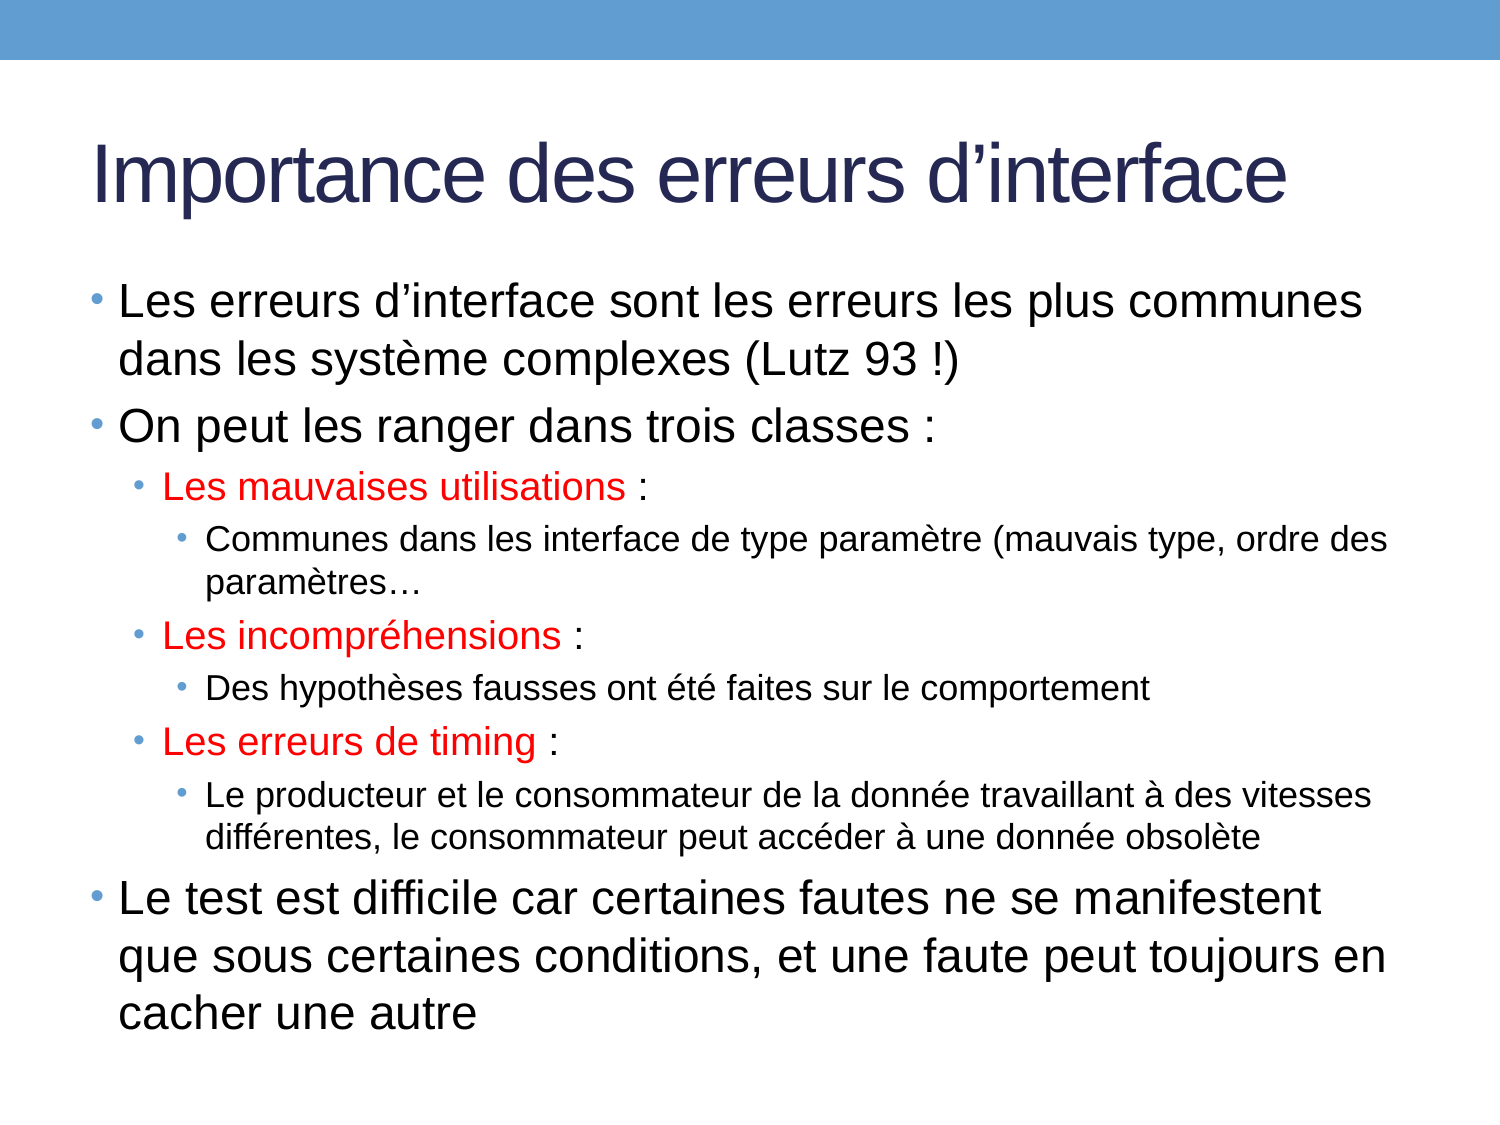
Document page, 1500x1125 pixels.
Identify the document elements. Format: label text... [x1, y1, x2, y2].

list Les erreurs d’interface sont les erreurs les plus communes dans les système complexes (Lutz 93 !) On peut les ranger dans trois classes : Les mauvaises utilisations : Communes dans les interface de type paramètre (mauvais type, ordre des paramètres… Les incompréhensions : Des hypothèses fausses ont été faites sur le comportement Les erreurs de timing : Le producteur et le consommateur de la donnée travaillant à des vitesses différentes, le consommateur peut accéder à une donnée obsolète Le test est difficile car certaines fautes ne se manifestent que sous certaines conditions, et une faute peut toujours en cacher une autre [75, 262, 1425, 1063]
title Importance des erreurs d’interface [75, 87, 1425, 250]
